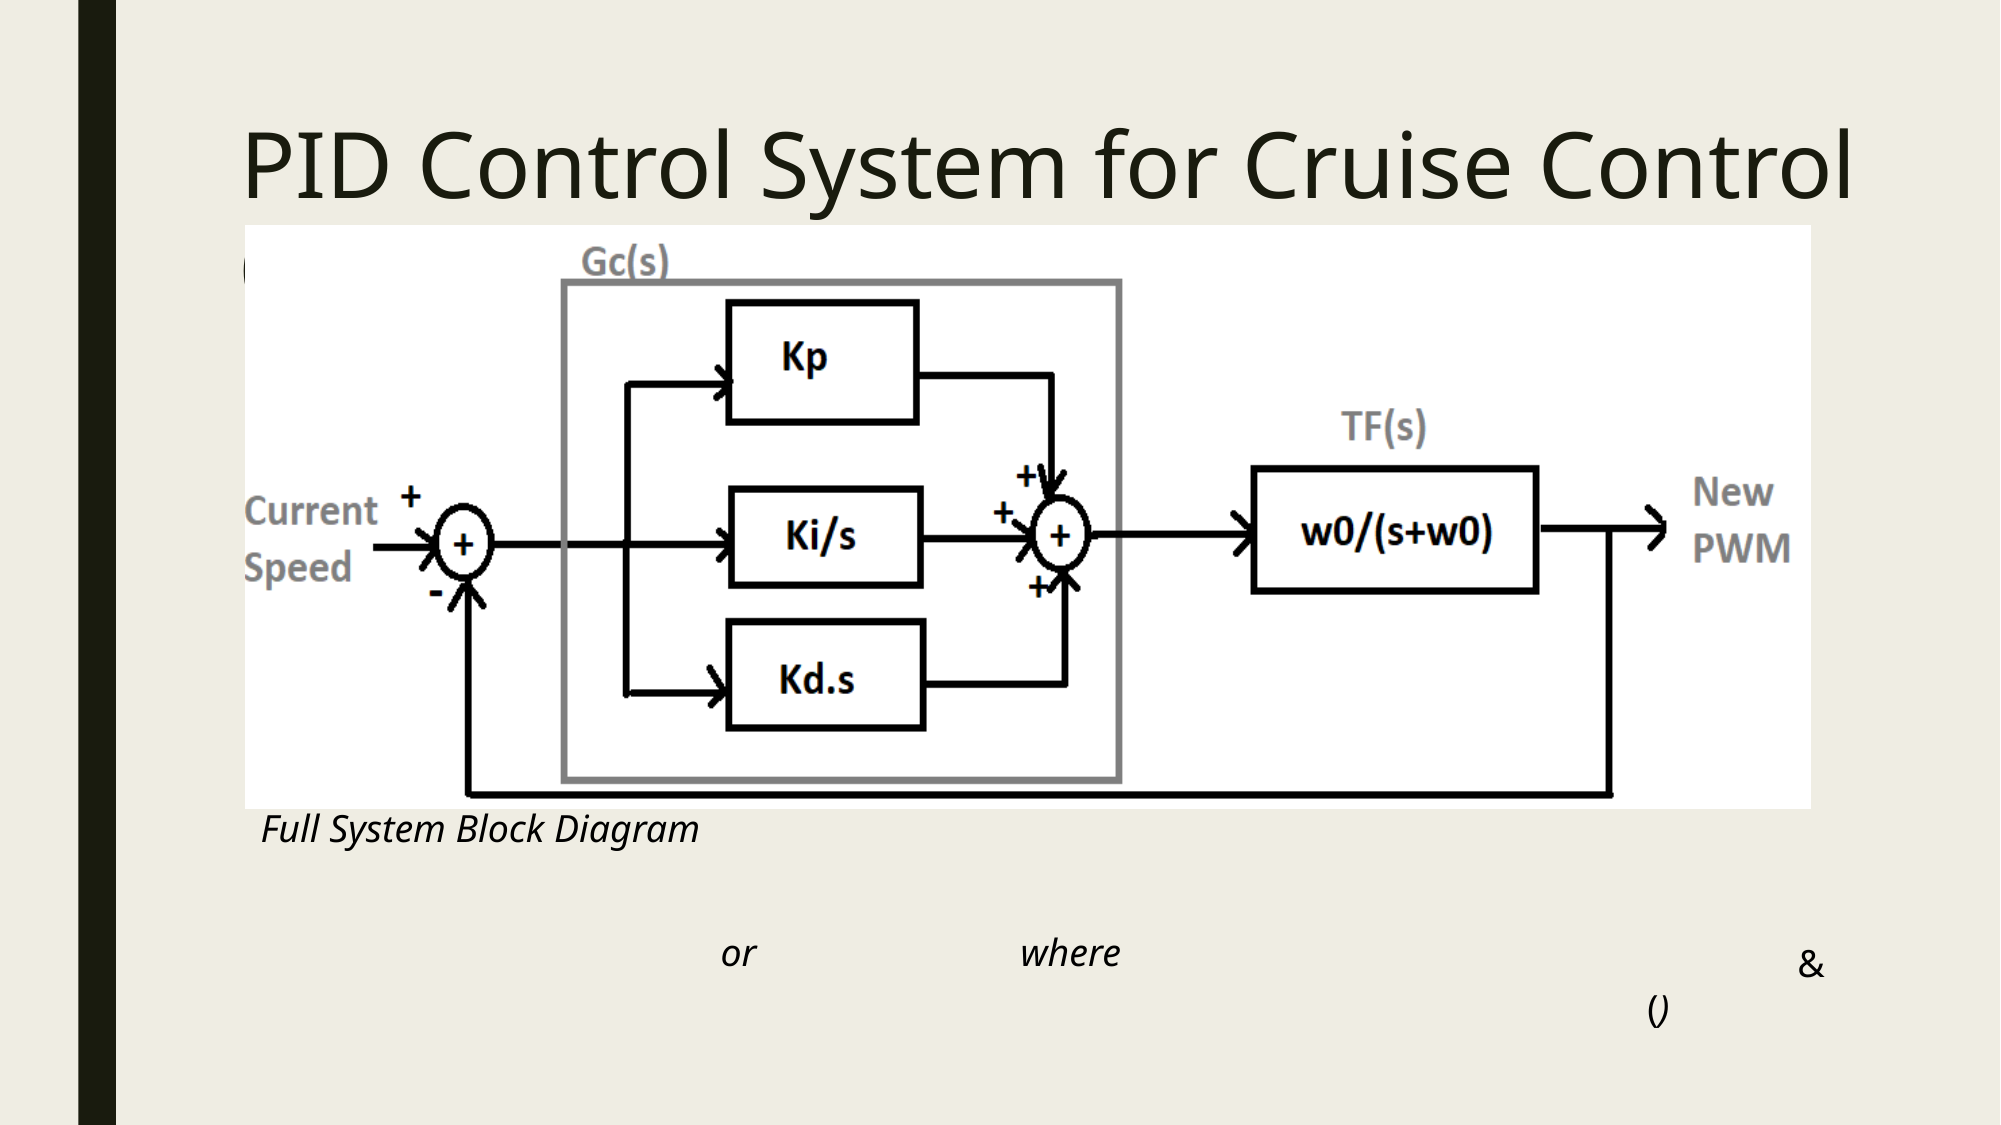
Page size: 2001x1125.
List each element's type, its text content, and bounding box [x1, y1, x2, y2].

text_box Full System Block Diagram [245, 809, 1529, 858]
picture [245, 225, 1811, 809]
title PID Control System for Cruise Control (1) [225, 112, 1979, 357]
